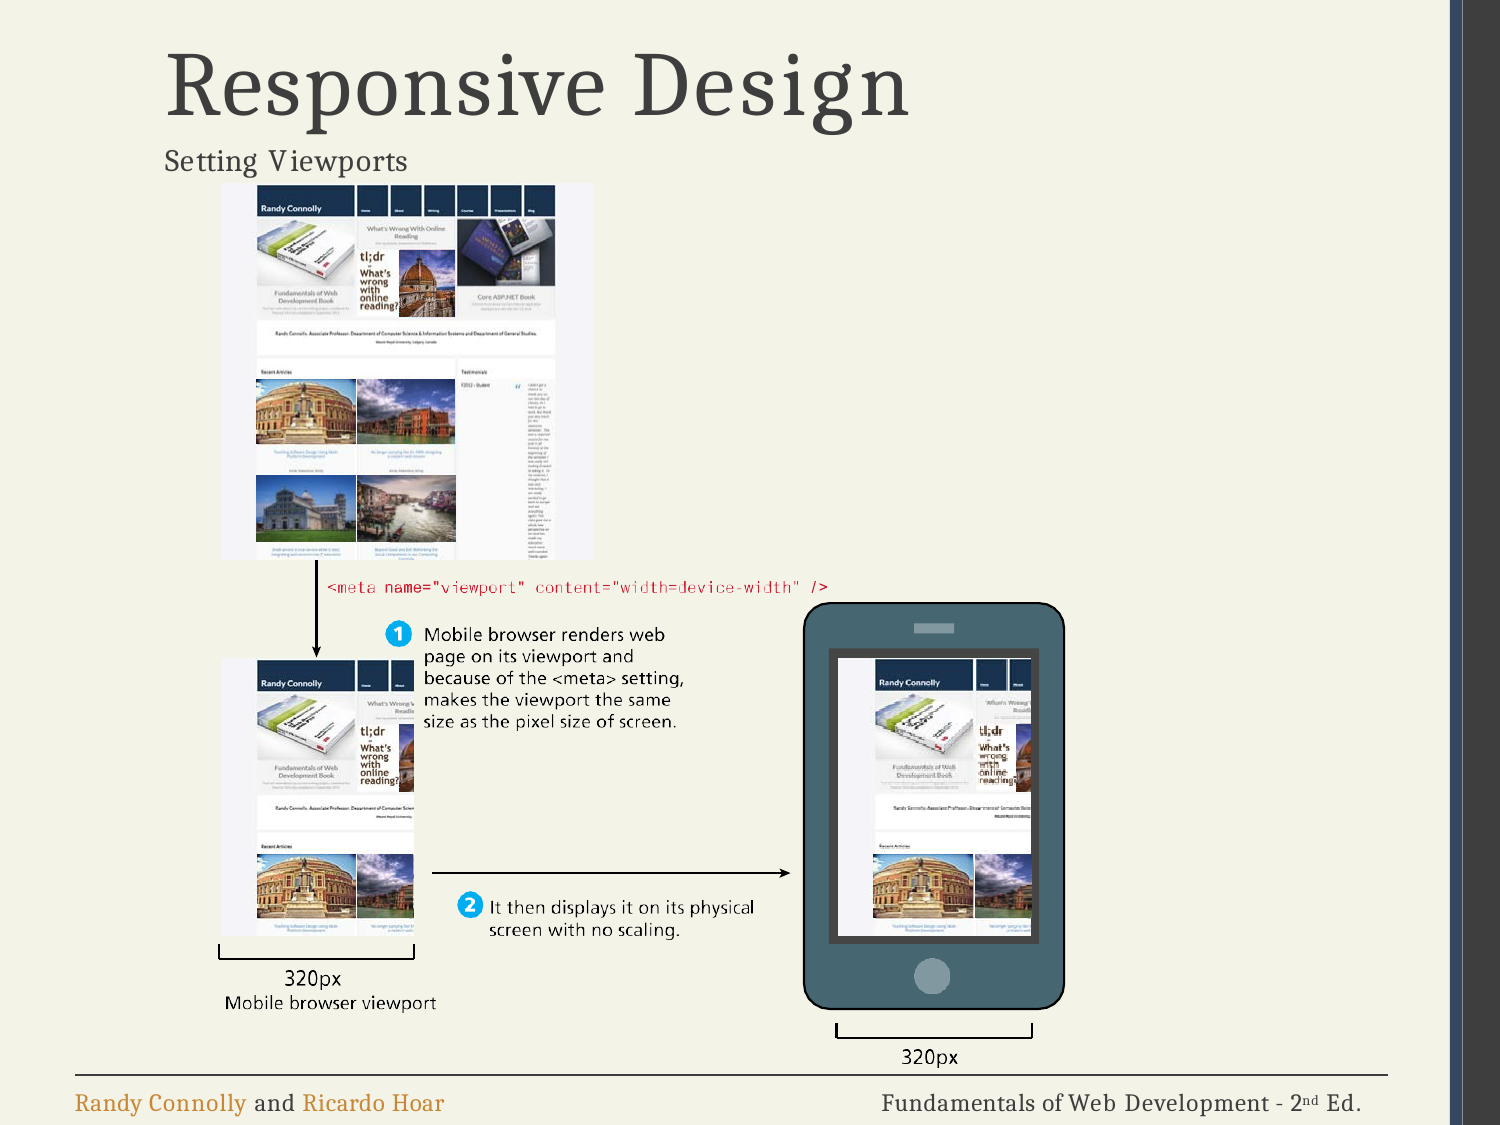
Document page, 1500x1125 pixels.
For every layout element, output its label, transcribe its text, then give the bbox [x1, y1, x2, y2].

text_box [819, 583, 827, 591]
slide_number Randy Connolly and Ricardo Hoar [72, 1085, 465, 1125]
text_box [596, 891, 754, 940]
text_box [802, 601, 1066, 1011]
picture [902, 1049, 958, 1069]
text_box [225, 970, 436, 1014]
footer Fundamentals of Web Development - 2nd Ed. [879, 1085, 1390, 1125]
picture [594, 627, 684, 732]
title Responsive Design Setting Viewports [162, 5, 968, 213]
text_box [220, 183, 594, 937]
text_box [598, 868, 791, 879]
picture [594, 580, 798, 593]
